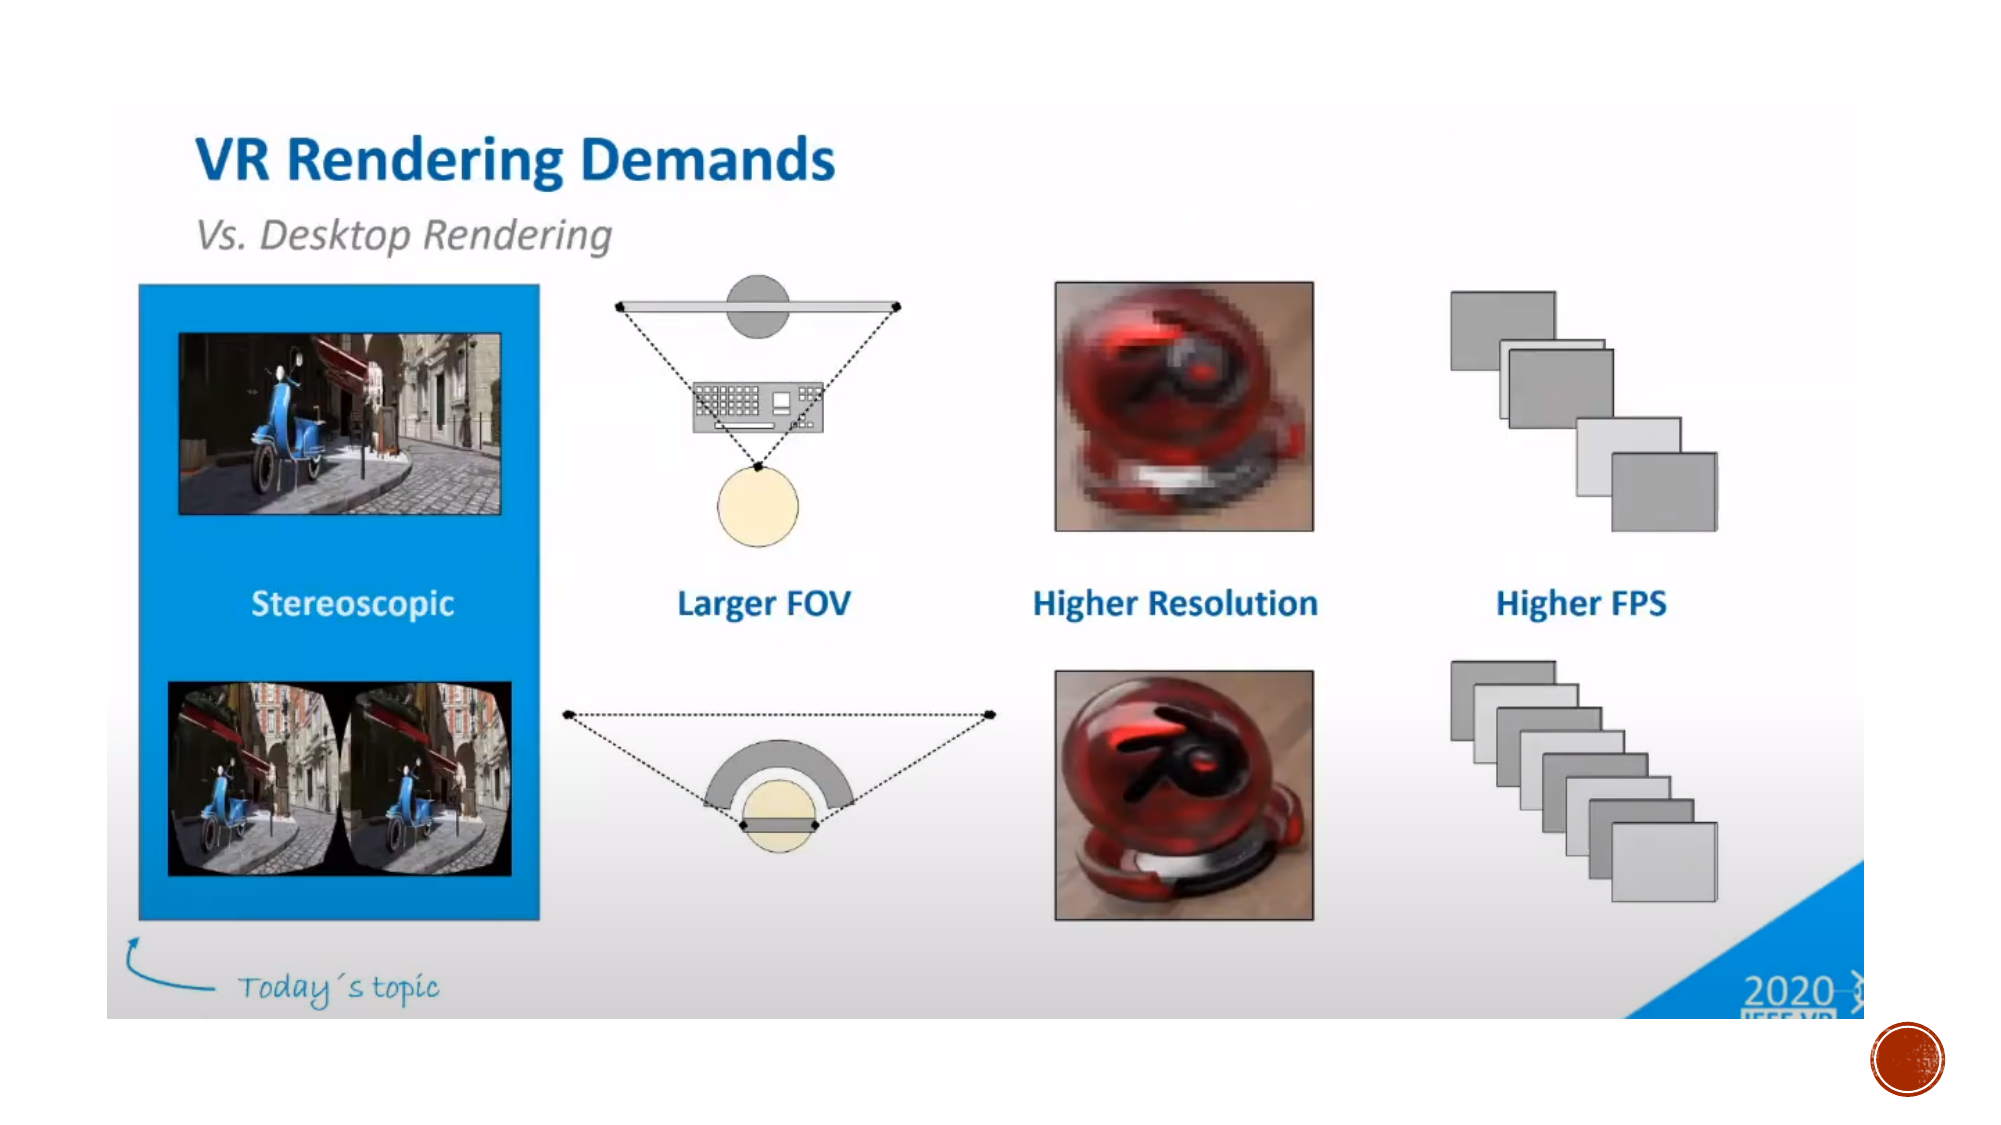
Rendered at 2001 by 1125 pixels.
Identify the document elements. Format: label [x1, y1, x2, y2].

list [111, 110, 1860, 1015]
